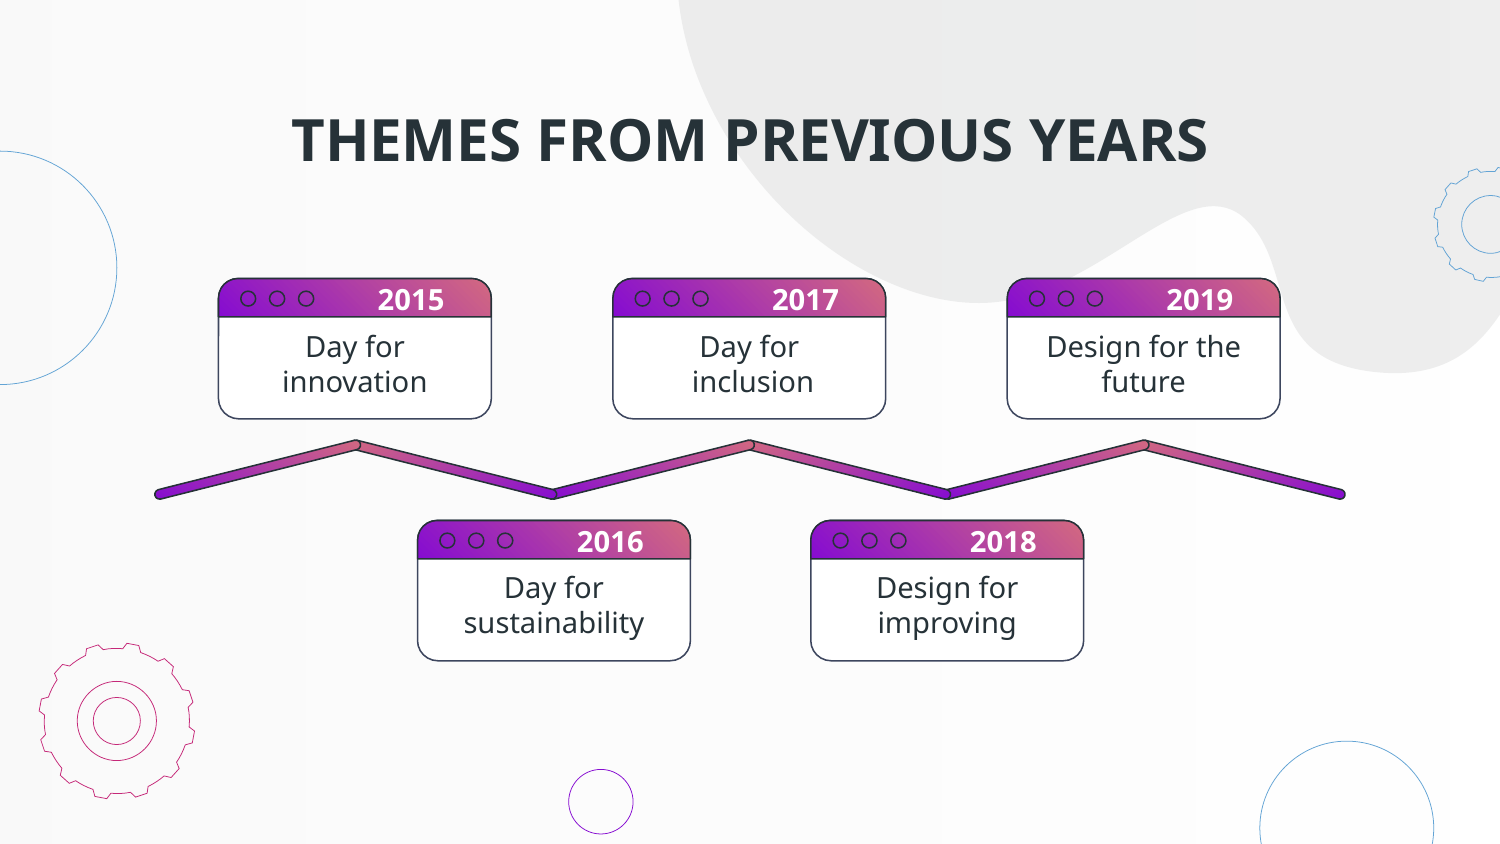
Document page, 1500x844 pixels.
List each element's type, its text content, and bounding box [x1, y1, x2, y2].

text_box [417, 520, 691, 661]
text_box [218, 278, 492, 420]
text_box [810, 520, 1084, 661]
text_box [1006, 278, 1281, 420]
title THEMES FROM PREVIOUS YEARS [116, 107, 1383, 168]
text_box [153, 438, 1347, 501]
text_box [612, 278, 886, 420]
